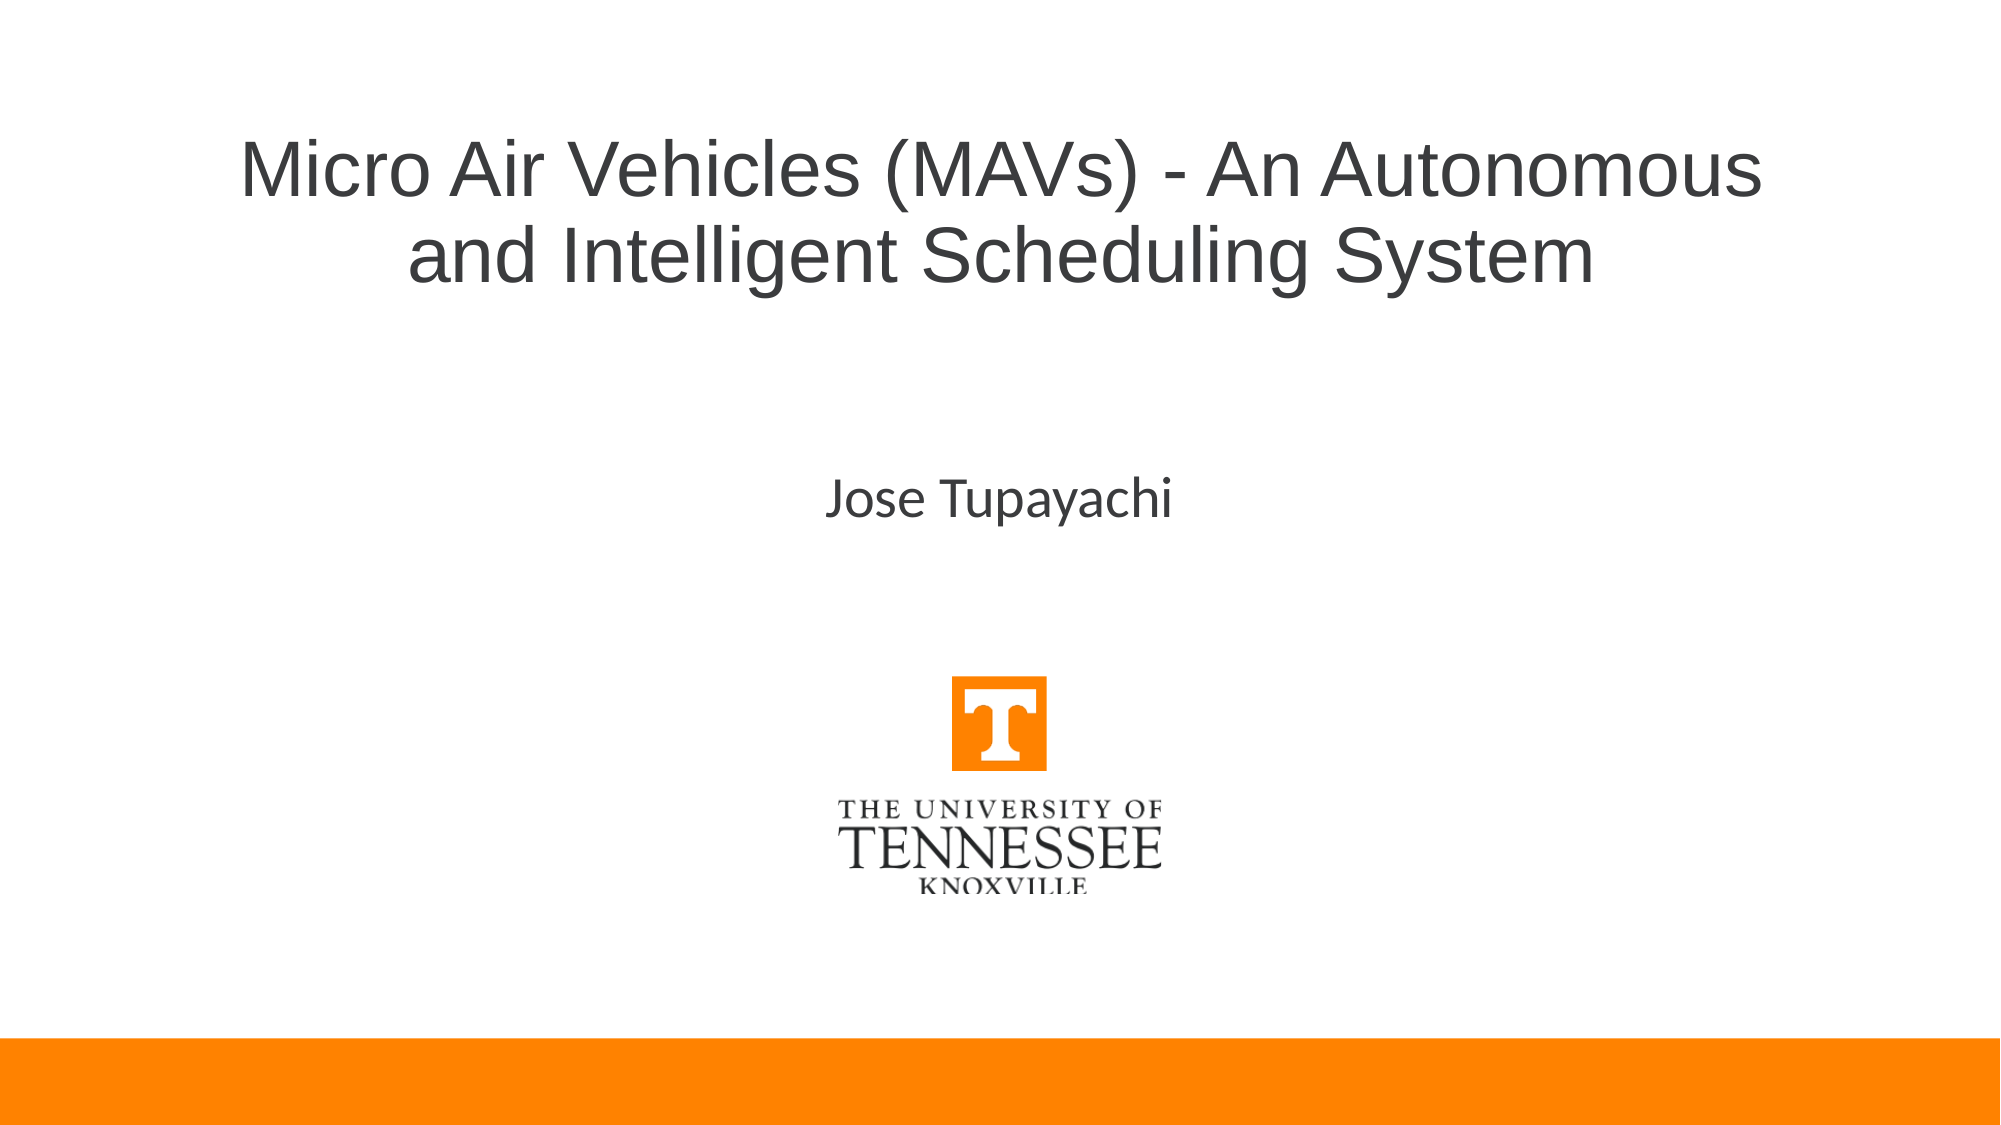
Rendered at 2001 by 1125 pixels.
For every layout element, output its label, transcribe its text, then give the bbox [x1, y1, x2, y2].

text_box Jose Tupayachi [474, 459, 1525, 661]
text_box [0, 1038, 2000, 1125]
picture [823, 673, 1177, 923]
text_box Micro Air Vehicles (MAVs) - An Autonomous and Intelligent Scheduling System [212, 83, 1794, 345]
